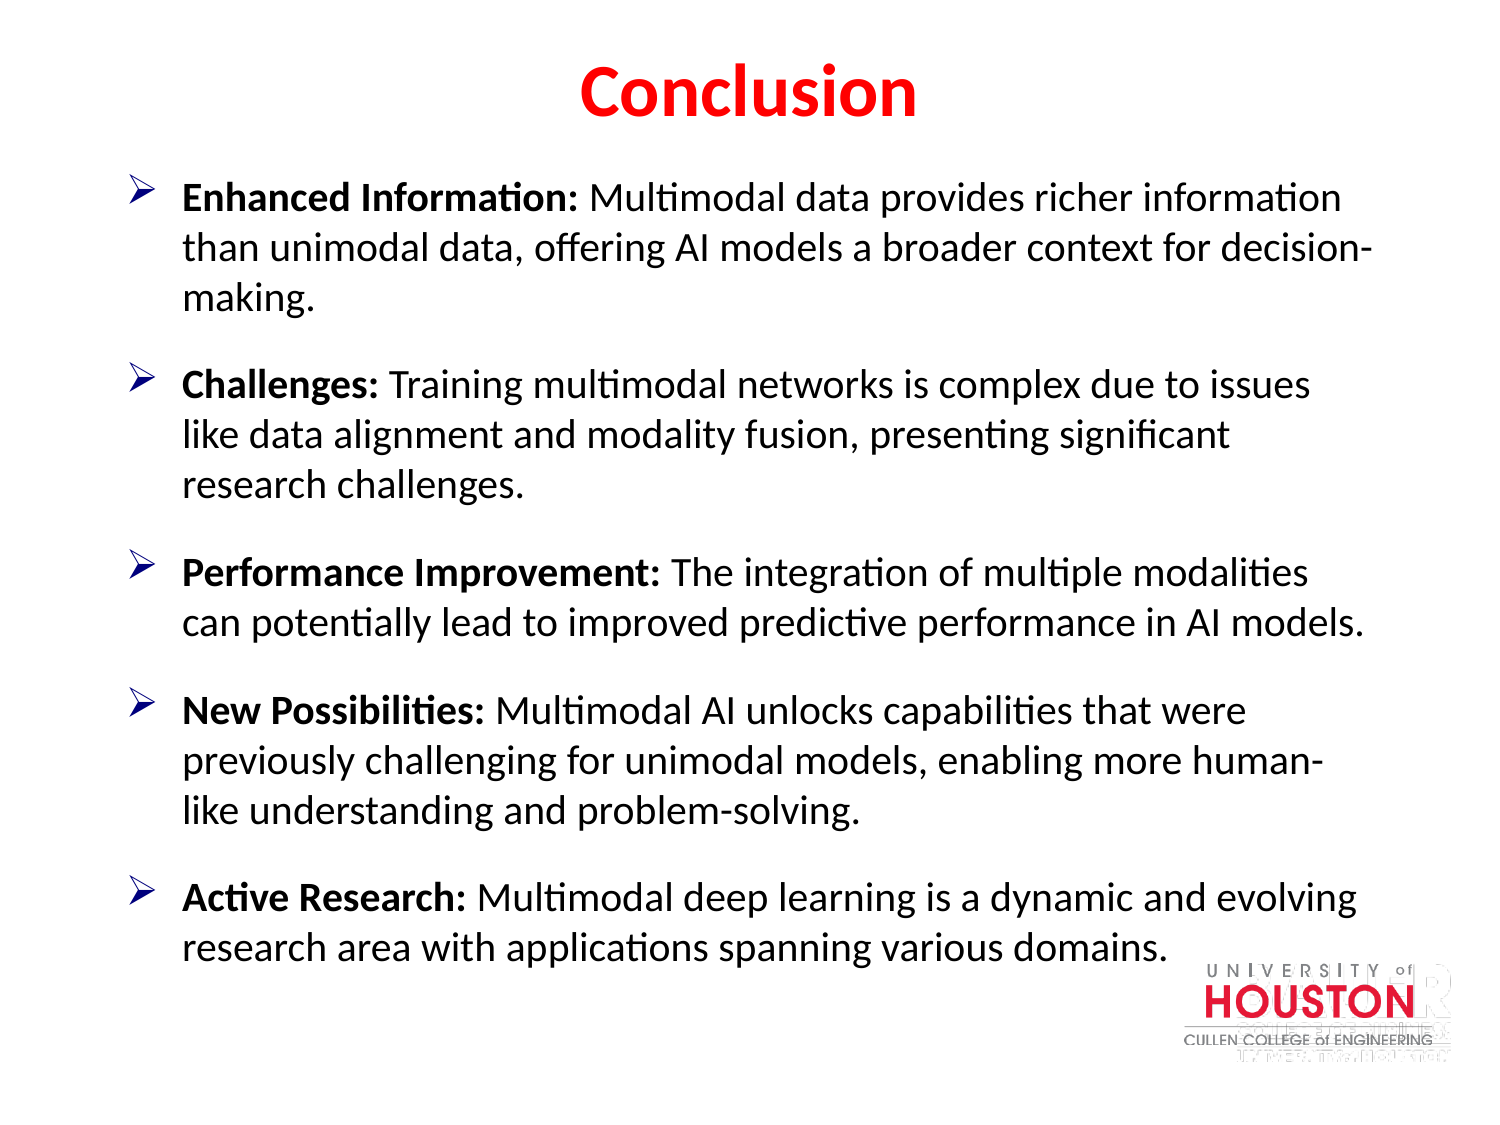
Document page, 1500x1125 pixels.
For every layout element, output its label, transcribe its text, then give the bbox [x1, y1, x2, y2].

text_box Conclusion [49, 20, 1451, 164]
picture [1183, 963, 1452, 1062]
text_box Enhanced Information: Multimodal data provides richer information than unimodal data, offering AI models a broader context for decision-making. Challenges: Training multimodal networks is complex due to issues like data alignment and modality fusion, presenting significant research challenges. Performance Improvement: The integration of multiple modalities can potentially lead to improved predictive performance in AI models. New Possibilities: Multimodal AI unlocks capabilities that were previously challenging for unimodal models, enabling more human-like understanding and problem-solving. Active Research: Multimodal deep learning is a dynamic and evolving research area with applications spanning various domains. [110, 162, 1390, 963]
